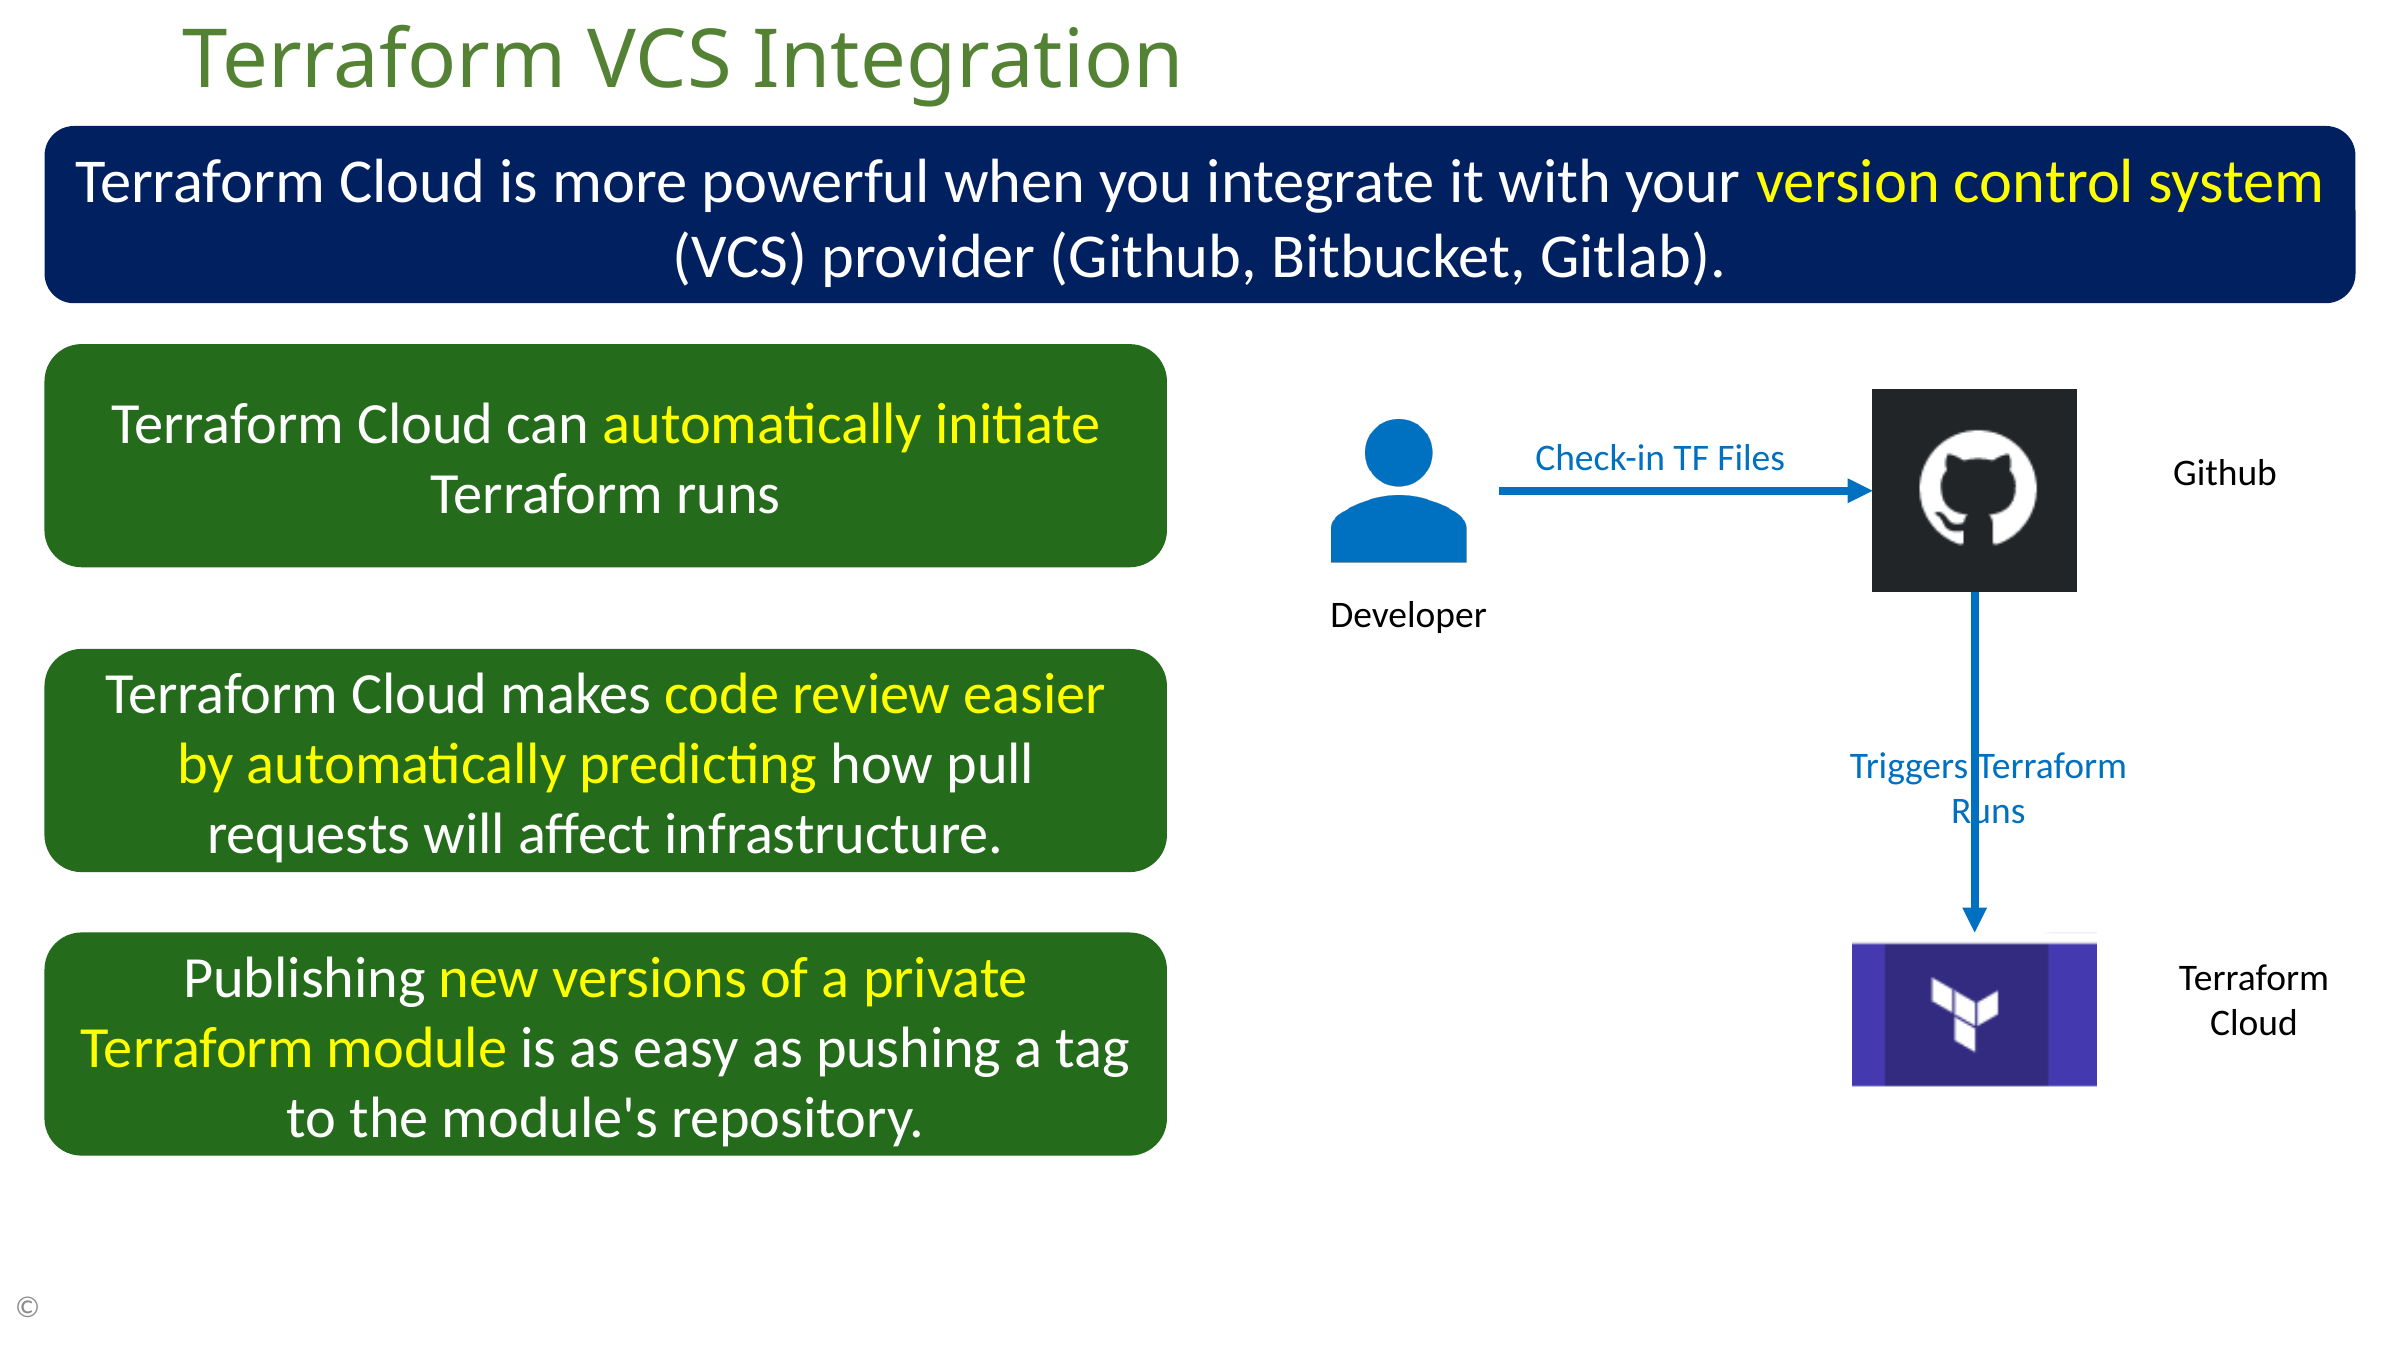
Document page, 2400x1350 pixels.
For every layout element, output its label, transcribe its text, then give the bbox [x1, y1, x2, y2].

text_box Terraform Cloud makes code review easier by automatically predicting how pull requests will affect infrastructure. [43, 647, 1169, 874]
text_box Terraform Cloud can automatically initiate Terraform runs [43, 343, 1169, 569]
text_box Triggers Terraform Runs [1834, 733, 1974, 838]
picture [1852, 932, 2097, 1116]
picture [1872, 389, 2077, 592]
footer © [0, 1269, 810, 1342]
text_box Terraform Cloud is more powerful when you integrate it with your version control system (VCS) provider (Github, Bitbucket, Gitlab). [43, 124, 2357, 305]
title Terraform VCS Integration [165, 8, 2235, 116]
text_box Terraform Cloud [2164, 945, 2344, 1051]
text_box Developer [1315, 582, 1502, 642]
picture [1297, 389, 1500, 592]
text_box Triggers Terraform Runs [1975, 733, 2143, 838]
text_box Github [2158, 440, 2293, 501]
text_box Check-in TF Files [1520, 425, 1801, 486]
text_box Publishing new versions of a private Terraform module is as easy as pushing a tag to the module's repository. [43, 931, 1169, 1157]
